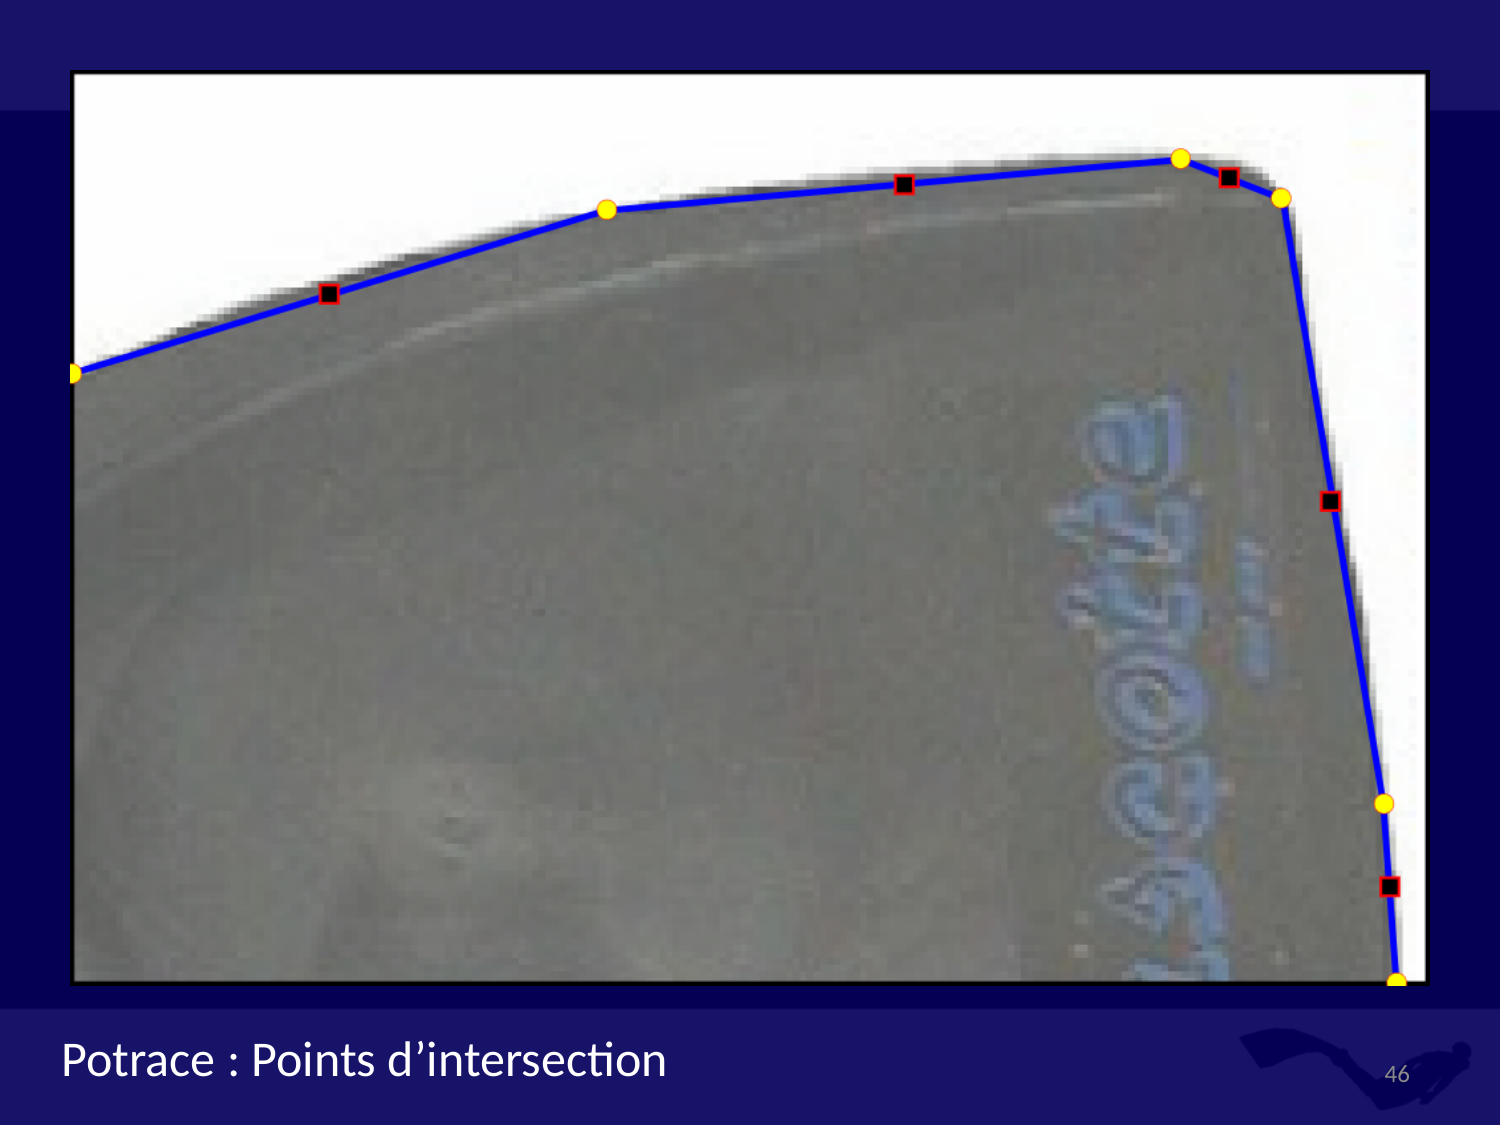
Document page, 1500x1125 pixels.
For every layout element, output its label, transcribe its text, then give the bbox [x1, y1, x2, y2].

text_box Potrace : Points d’intersection [46, 1019, 1254, 1095]
picture [0, 0, 1500, 1125]
slide_number 46 [1074, 1042, 1425, 1103]
